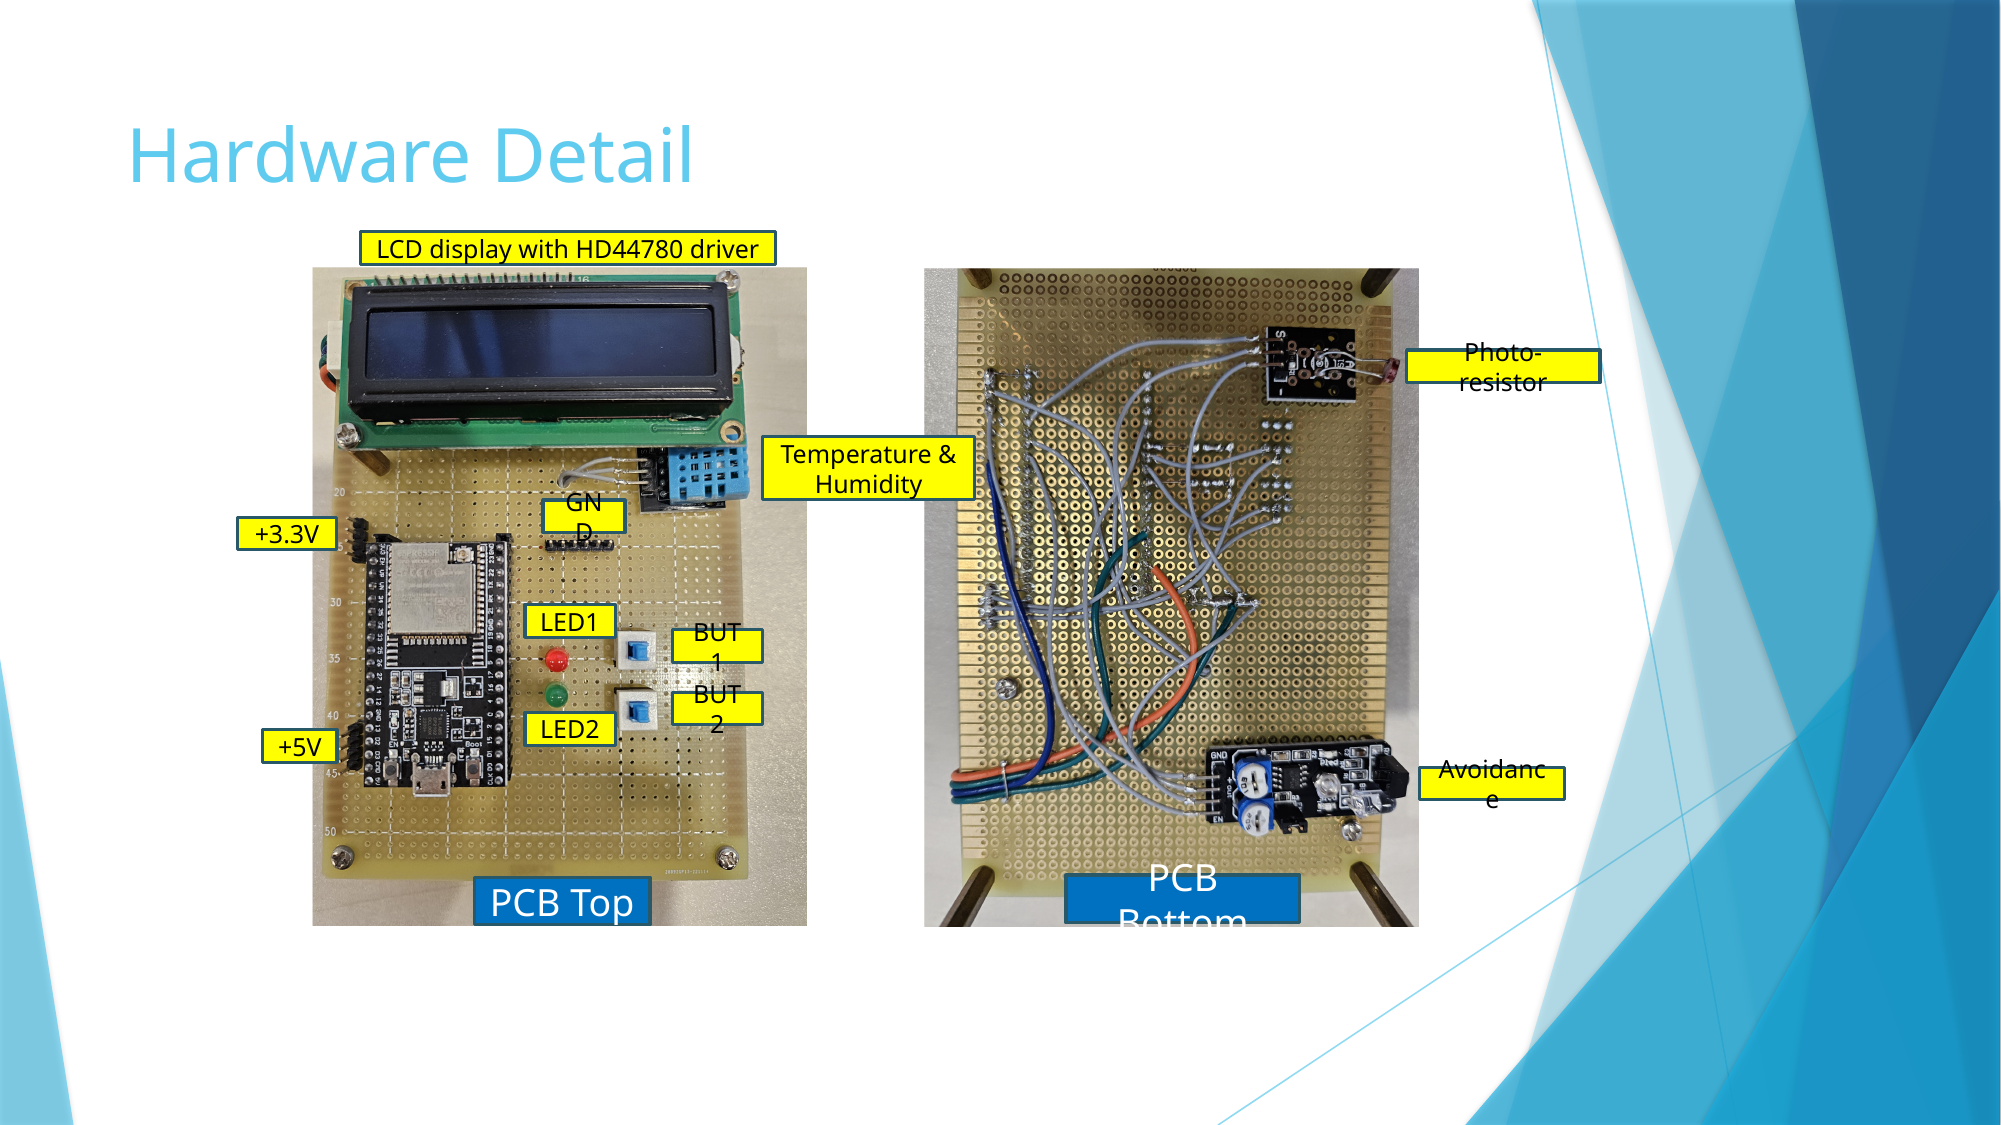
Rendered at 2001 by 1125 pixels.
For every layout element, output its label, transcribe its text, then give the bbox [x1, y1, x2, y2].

text_box PCB Top [473, 876, 652, 926]
picture [229, 317, 1502, 926]
text_box Photo-resistor [1405, 348, 1602, 384]
text_box Avoidance [1508, 766, 1566, 801]
text_box PCB Bottom [1064, 873, 1301, 924]
title Hardware Detail [111, 99, 1522, 317]
text_box LCD display with HD44780 driver [359, 230, 777, 266]
